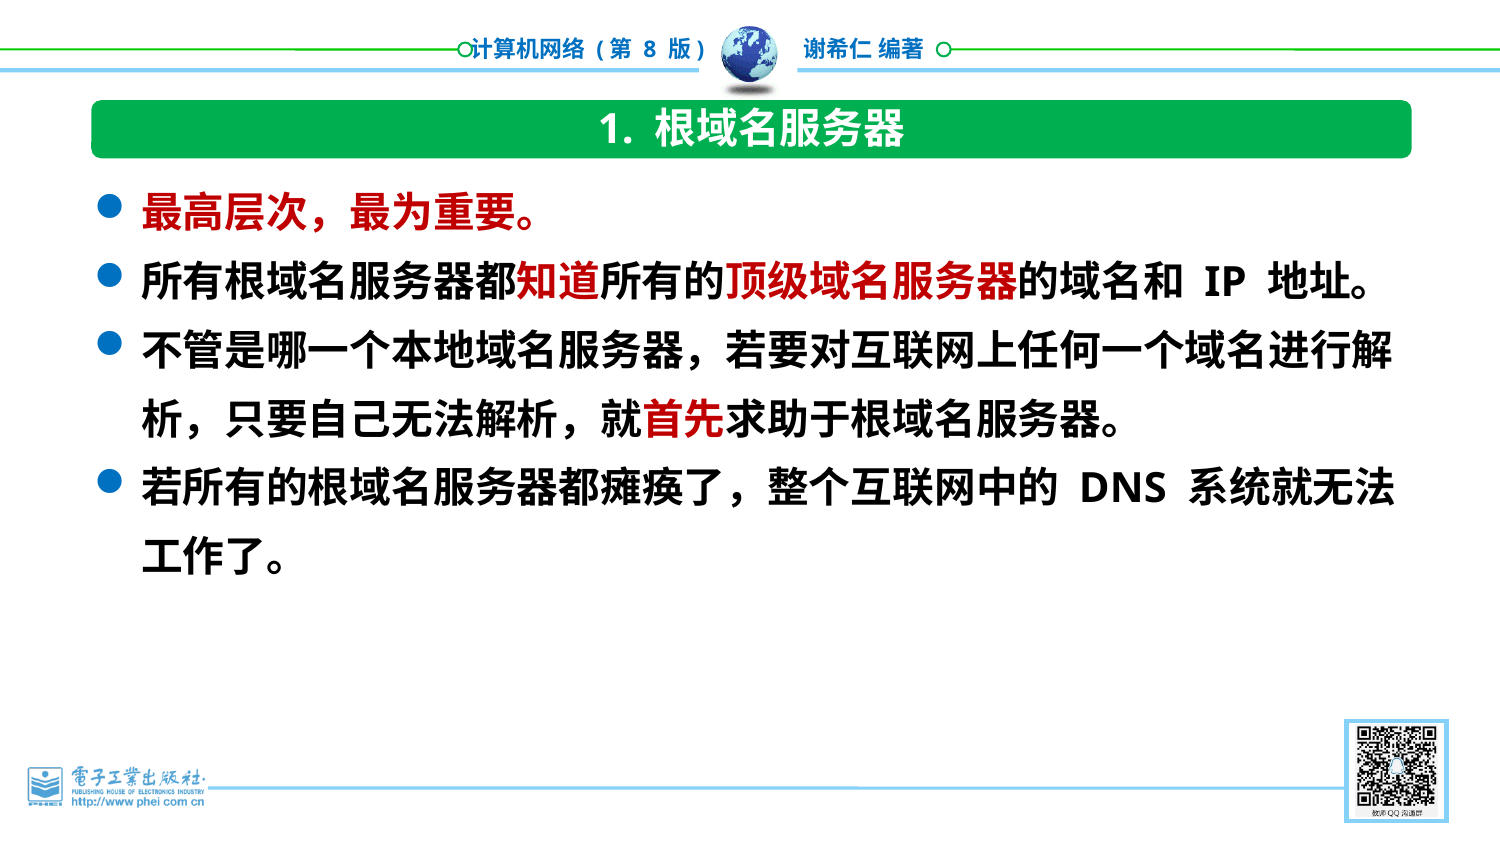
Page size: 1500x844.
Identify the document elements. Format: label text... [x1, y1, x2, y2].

text_box 1. 根域名服务器 [583, 94, 920, 160]
picture [23, 764, 208, 809]
text_box 最高层次，最为重要。 所有根域名服务器都知道所有的顶级域名服务器的域名和 IP 地址。 不管是哪一个本地域名服务器，若要对互联网上任何一个域名进行解析，只要自己无法解析，就首先求助于根域名服务器。 若所有的根域名服务器都瘫痪了，整个互联网中的 DNS 系统就无法工作了。 [79, 160, 1432, 588]
picture [1355, 724, 1438, 817]
picture [719, 24, 779, 94]
text_box [920, 100, 1412, 159]
text_box [91, 100, 583, 159]
